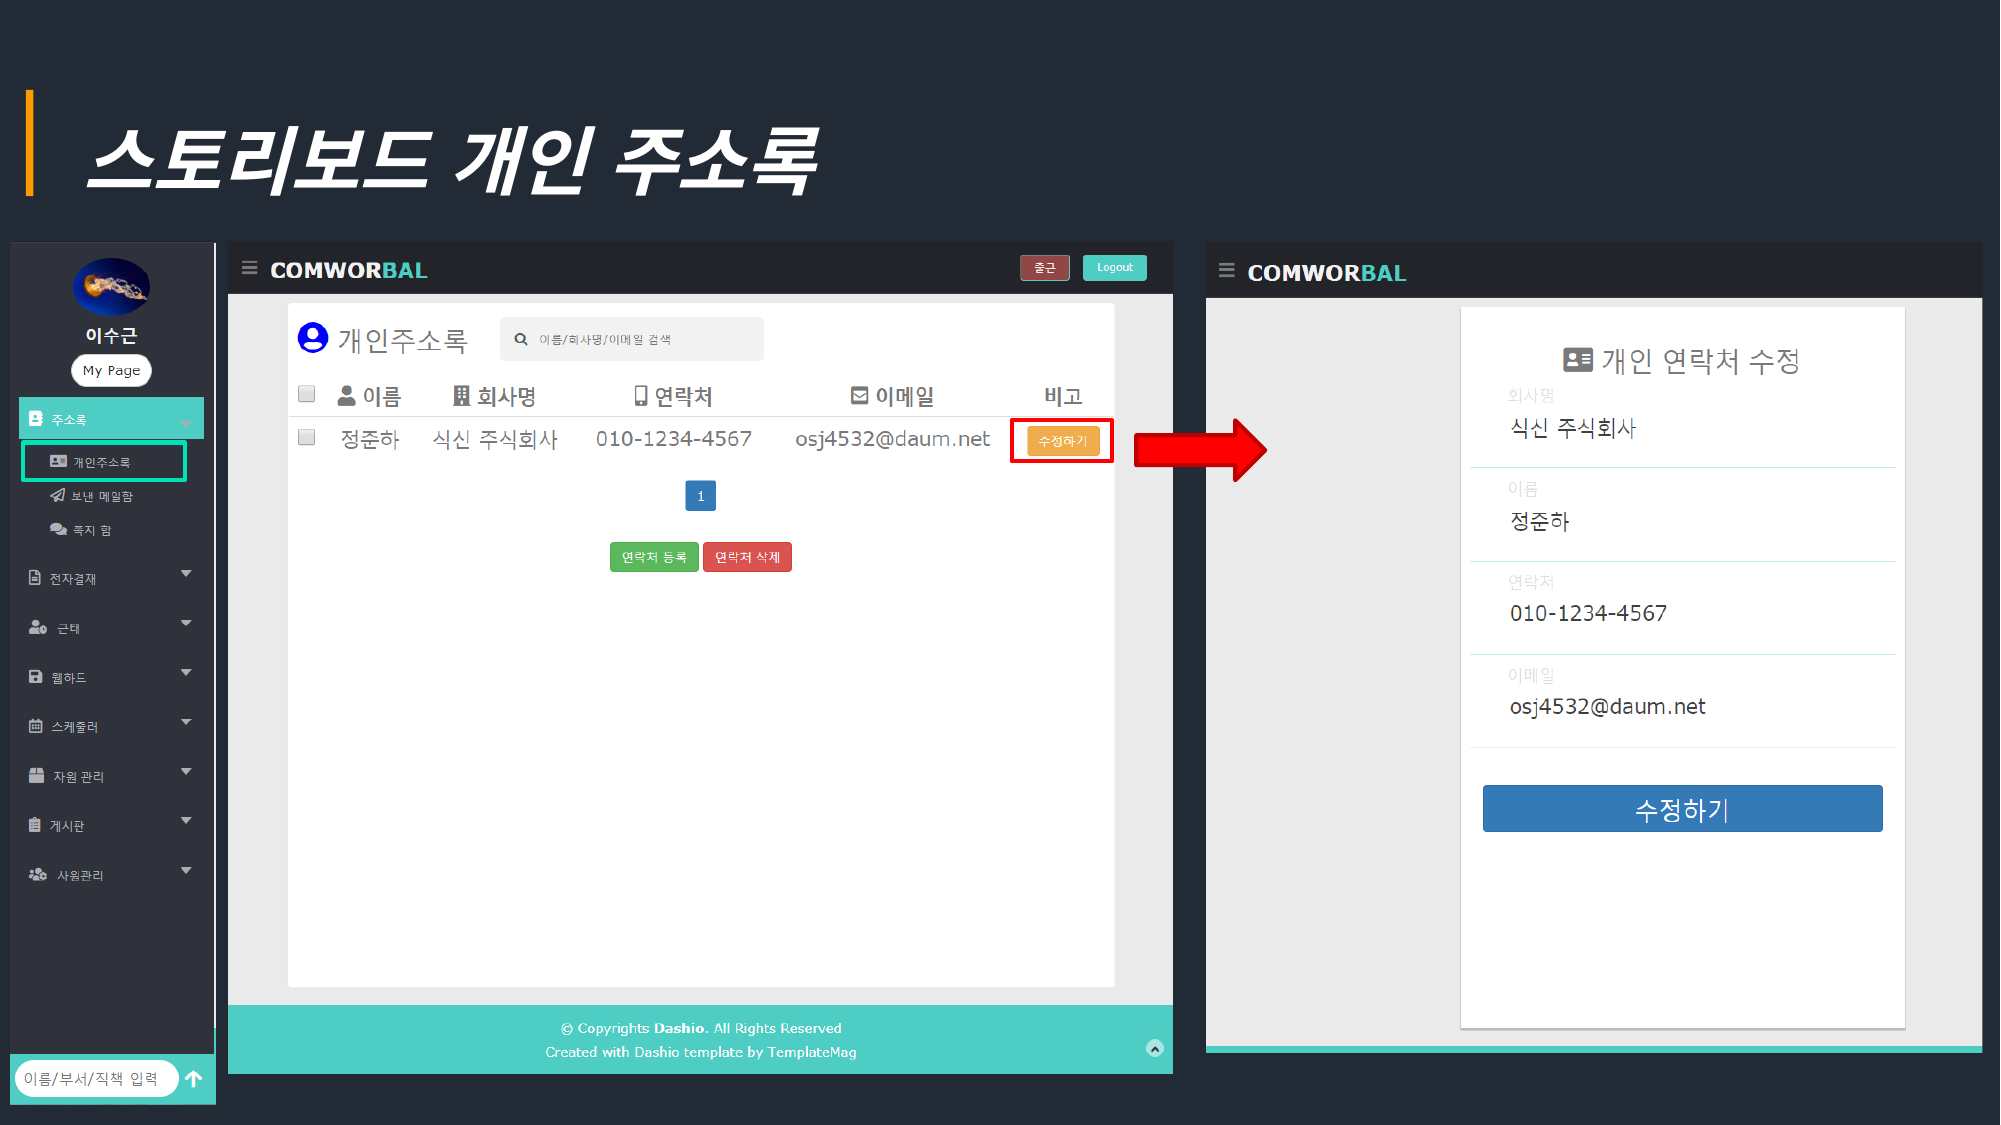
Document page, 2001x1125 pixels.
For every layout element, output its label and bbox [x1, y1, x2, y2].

picture [10, 241, 216, 1105]
text_box [25, 62, 1085, 213]
picture [228, 177, 1983, 1075]
